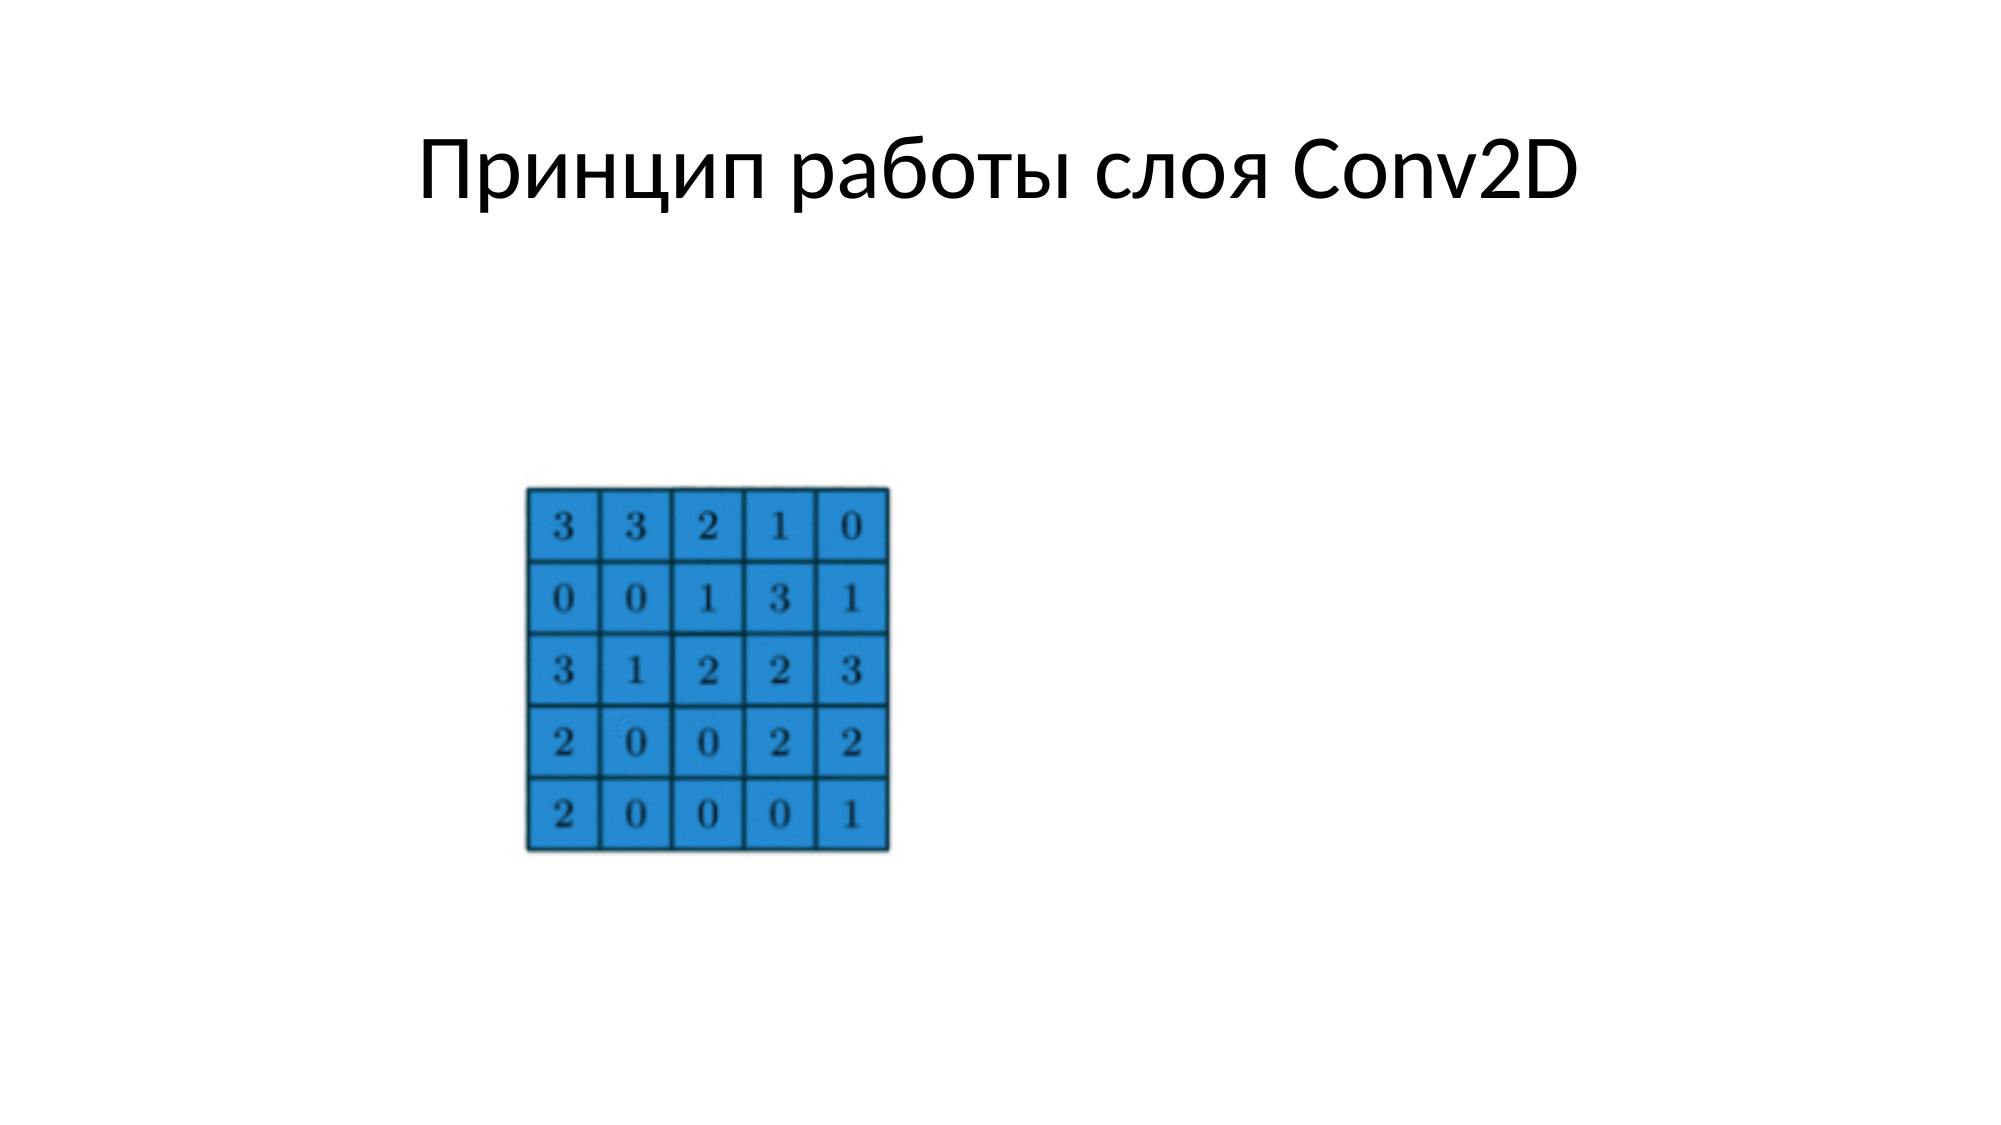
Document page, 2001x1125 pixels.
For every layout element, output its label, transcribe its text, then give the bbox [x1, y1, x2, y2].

title Принцип работы слоя Conv2D [137, 59, 1863, 278]
picture [369, 262, 1553, 1031]
